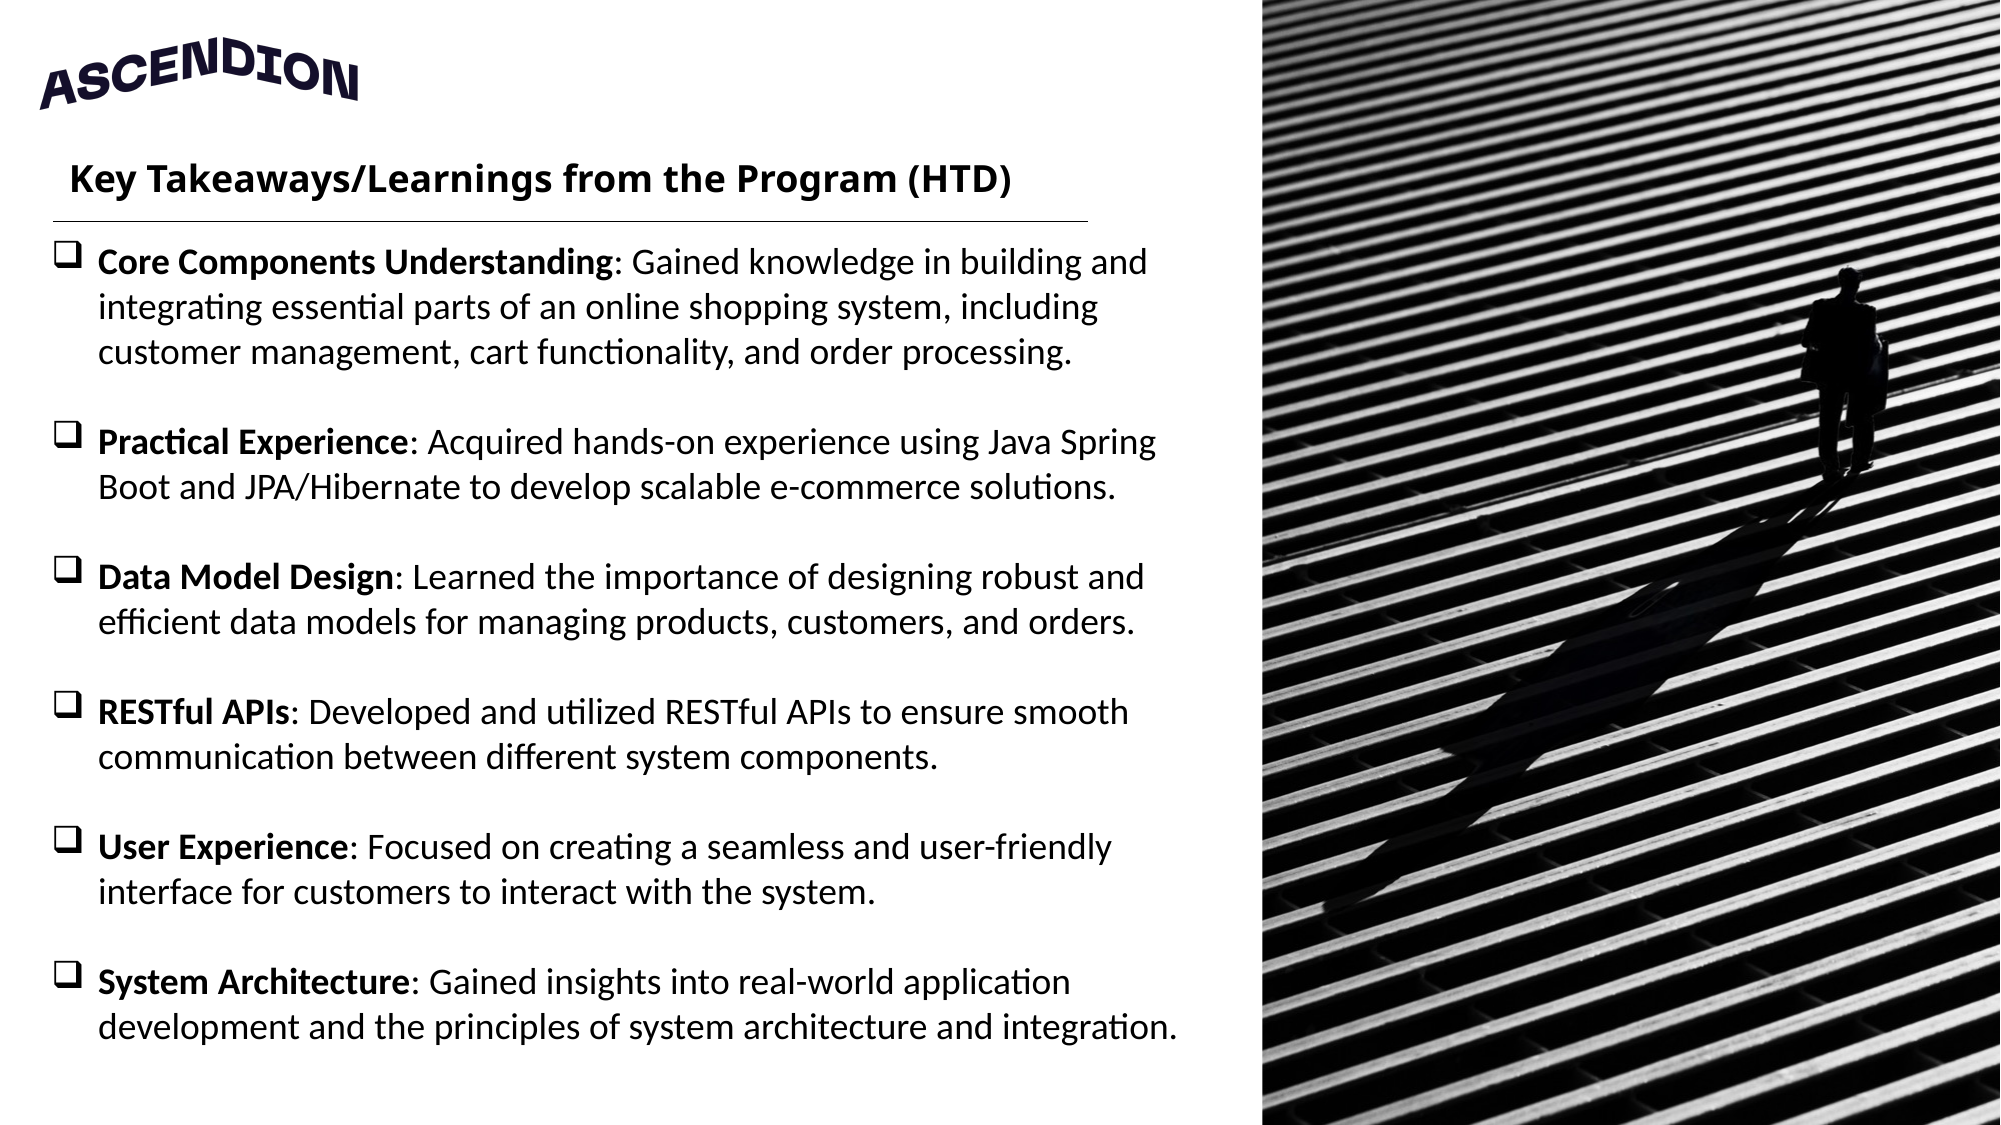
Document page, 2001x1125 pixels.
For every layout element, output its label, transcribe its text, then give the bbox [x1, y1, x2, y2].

picture [1, 0, 396, 148]
picture [1262, 0, 2000, 1125]
text_box Core Components Understanding: Gained knowledge in building and integrating essential parts of an online shopping system, including customer management, cart functionality, and order processing. Practical Experience: Acquired hands-on experience using Java Spring Boot and JPA/Hibernate to develop scalable e-commerce solutions. Data Model Design: Learned the importance of designing robust and efficient data models for managing products, customers, and orders. RESTful APIs: Developed and utilized RESTful APIs to ensure smooth communication between different system components. User Experience: Focused on creating a seamless and user-friendly interface for customers to interact with the system. System Architecture: Gained insights into real-world application development and the principles of system architecture and integration. [36, 229, 1209, 1100]
text_box Key Takeaways/Learnings from the Program (HTD) [54, 147, 1209, 207]
